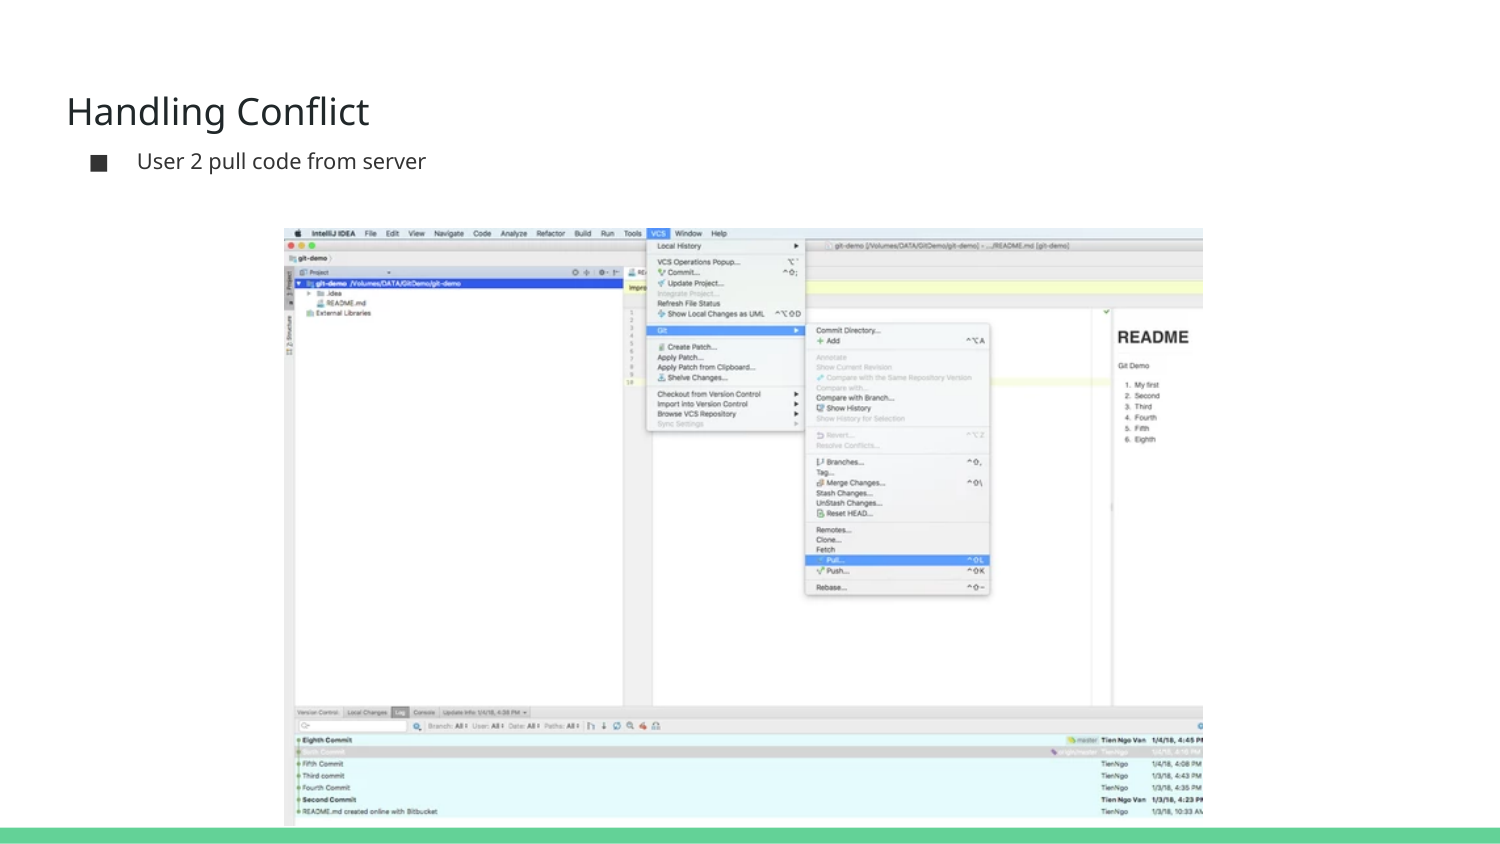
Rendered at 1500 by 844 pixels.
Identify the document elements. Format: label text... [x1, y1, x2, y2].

text_box User 2 pull code from server [46, 122, 976, 196]
title Handling Conflict [51, 72, 1425, 147]
picture [284, 227, 1203, 827]
